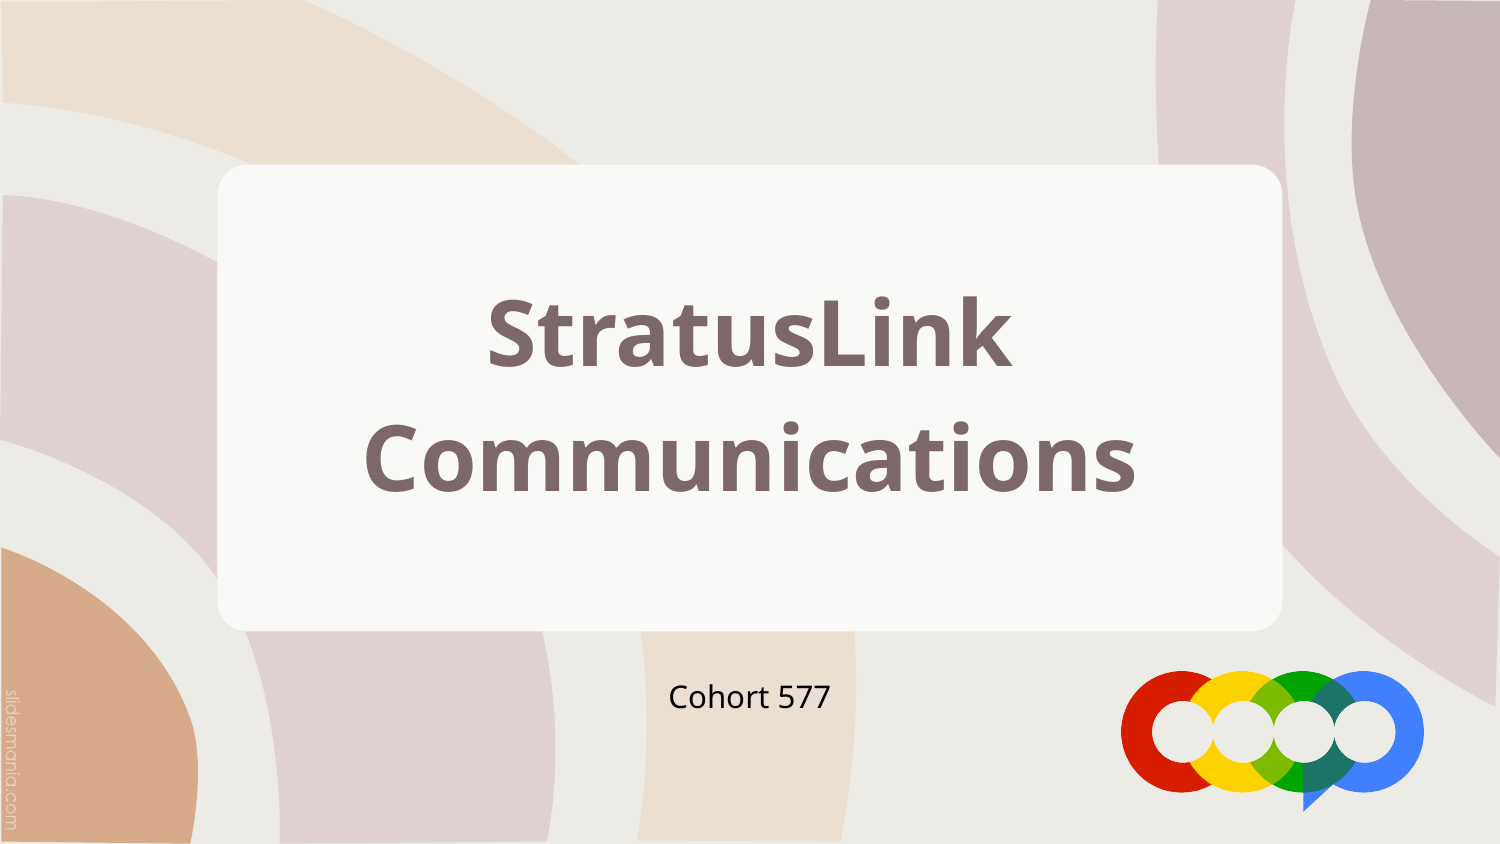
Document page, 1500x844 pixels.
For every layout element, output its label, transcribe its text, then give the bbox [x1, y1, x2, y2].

picture [1121, 671, 1425, 812]
subtitle Cohort 577 [269, 659, 1231, 733]
title StratusLink Communications [269, 192, 1231, 595]
